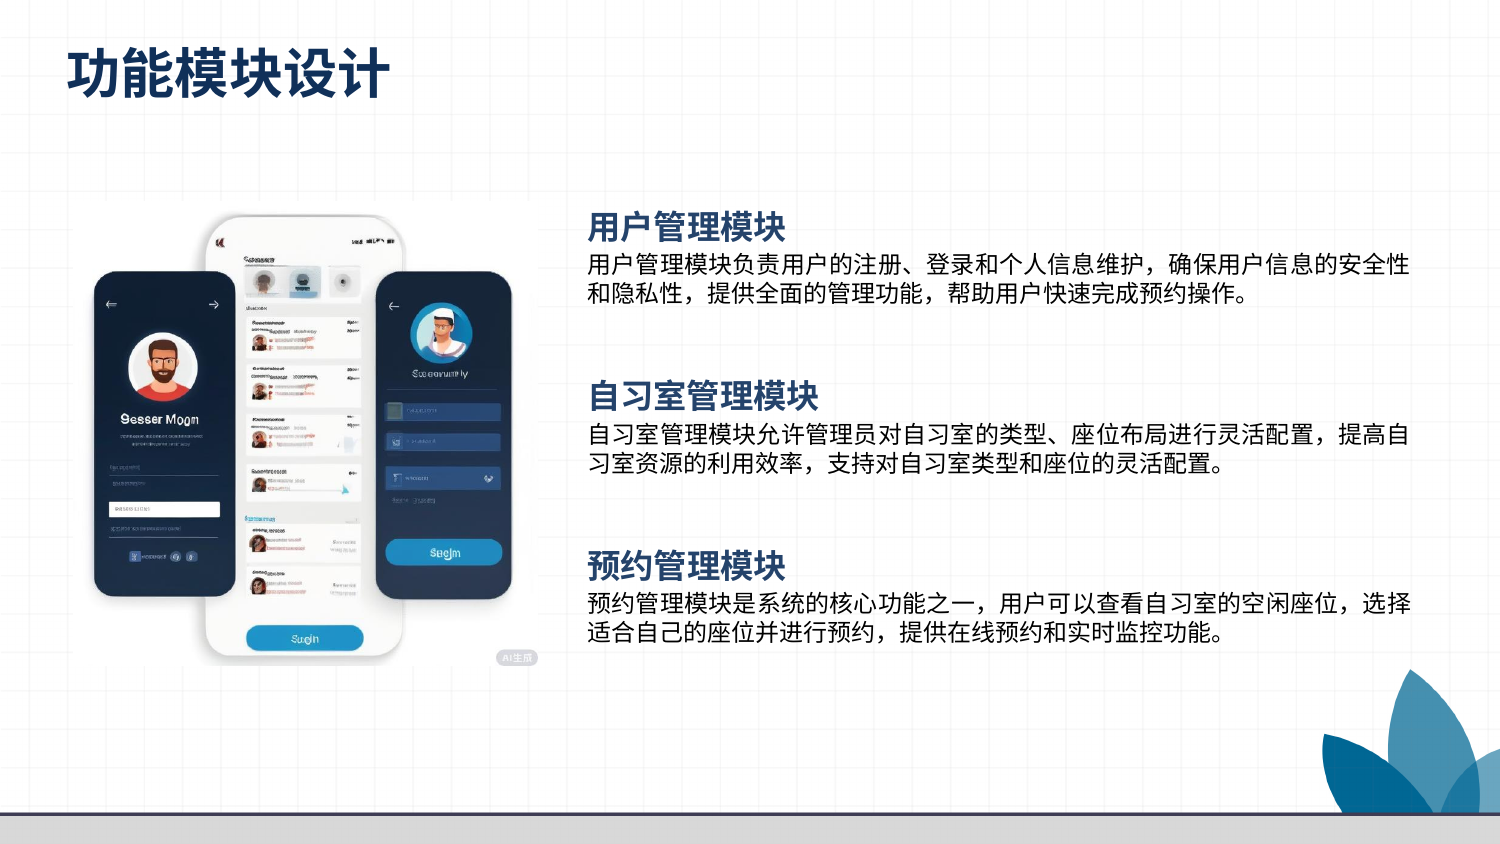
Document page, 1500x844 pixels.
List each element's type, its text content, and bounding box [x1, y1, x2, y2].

text_box 用户管理模块负责用户的注册、登录和个人信息维护，确保用户信息的安全性和隐私性，提供全面的管理功能，帮助用户快速完成预约操作。 [571, 234, 1427, 323]
picture [0, 0, 1500, 844]
text_box 预约管理模块是系统的核心功能之一，用户可以查看自习室的空闲座位，选择适合自己的座位并进行预约，提供在线预约和实时监控功能。 [571, 572, 1427, 662]
text_box 功能模块设计 [50, 15, 1475, 120]
text_box 自习室管理模块 [571, 354, 1312, 403]
text_box 自习室管理模块允许管理员对自习室的类型、座位布局进行灵活配置，提高自习室资源的利用效率，支持对自习室类型和座位的灵活配置。 [571, 403, 1427, 493]
text_box 用户管理模块 [571, 185, 1115, 234]
text_box 预约管理模块 [571, 524, 1370, 572]
